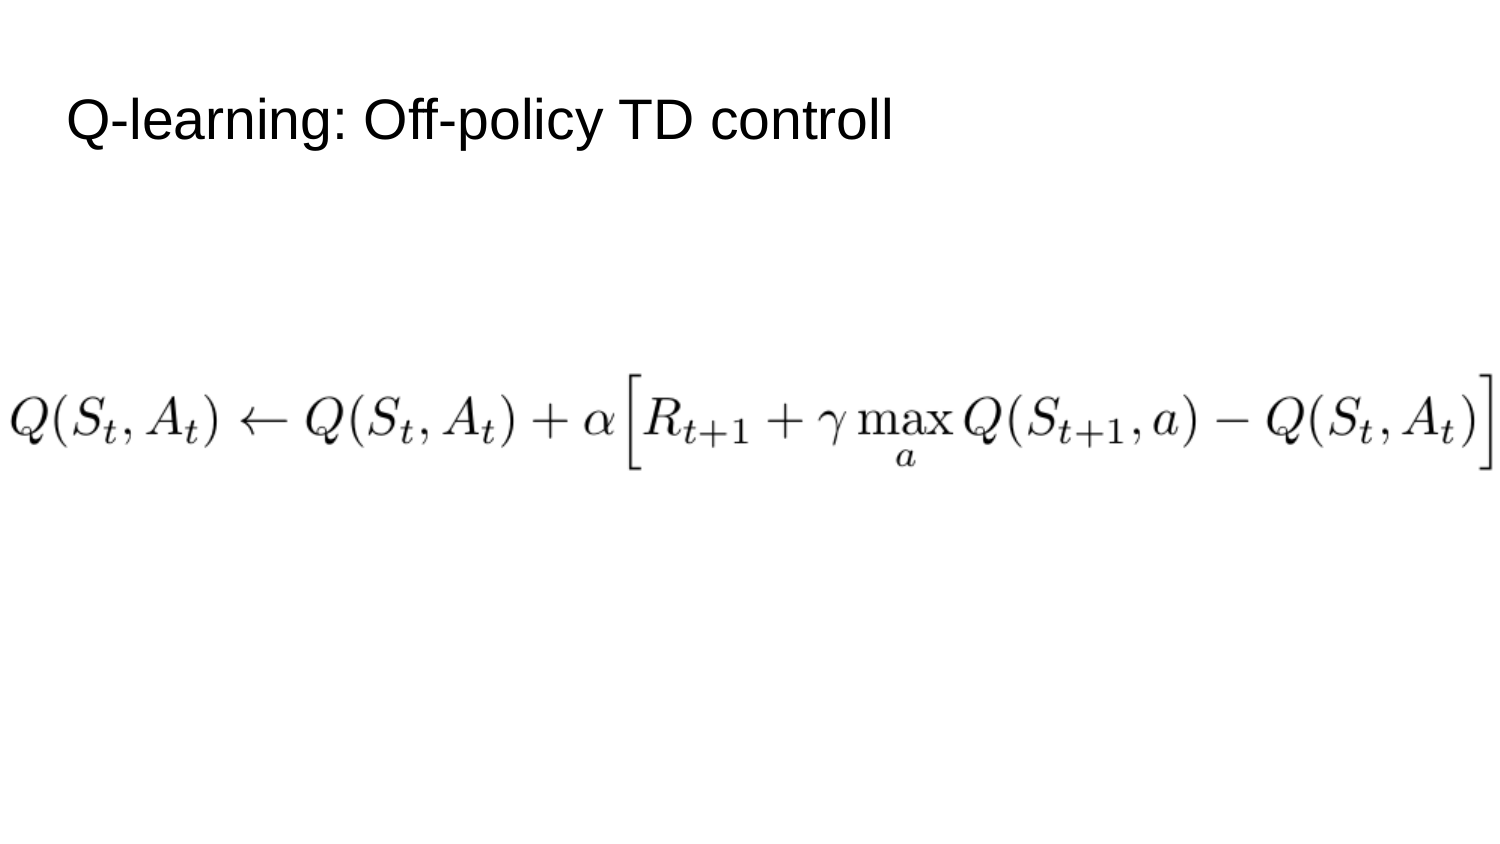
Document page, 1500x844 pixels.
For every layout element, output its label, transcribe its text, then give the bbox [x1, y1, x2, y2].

picture [0, 363, 1500, 481]
title Q-learning: Off-policy TD controll [51, 72, 1449, 167]
